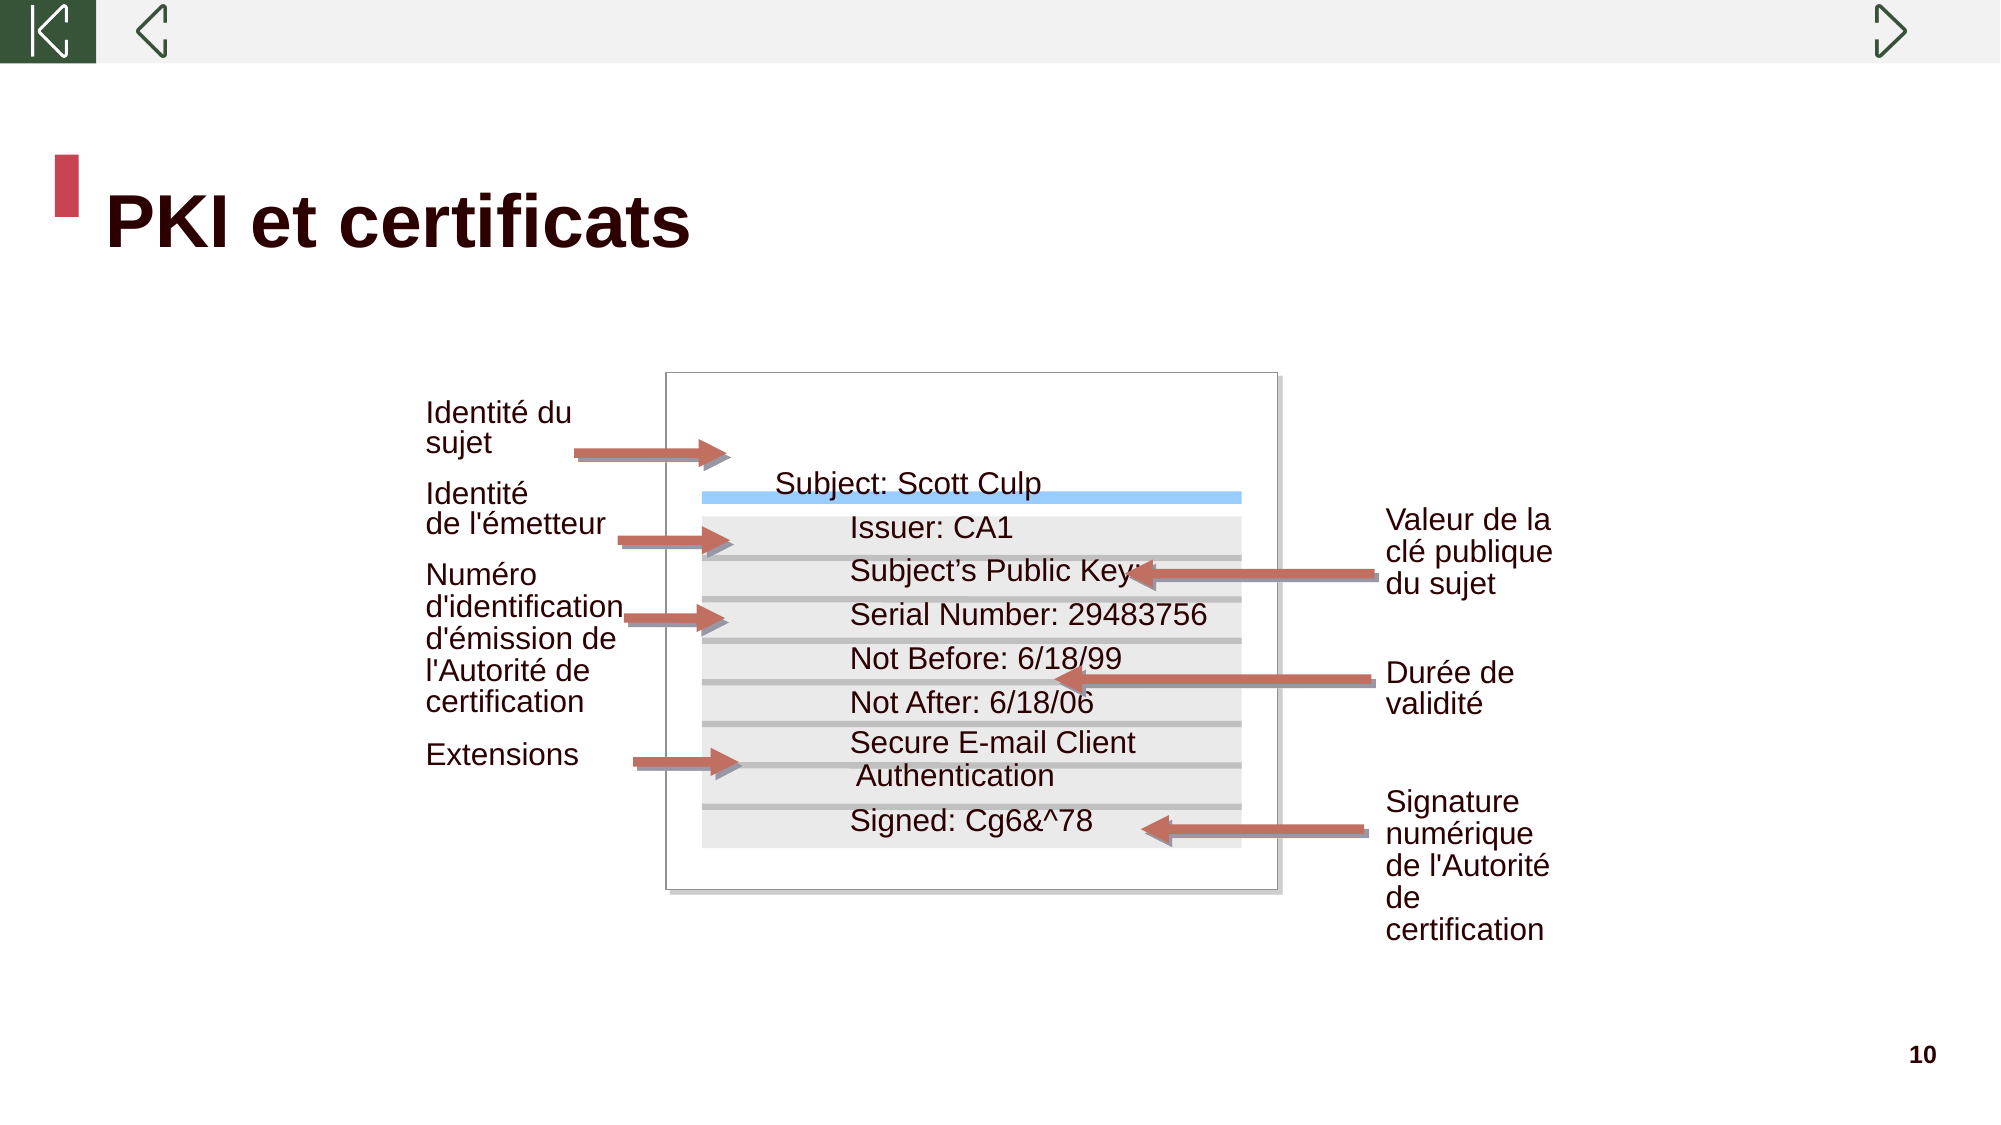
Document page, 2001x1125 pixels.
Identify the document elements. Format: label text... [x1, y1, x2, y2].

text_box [411, 372, 1610, 956]
picture [136, 4, 167, 58]
title PKI et certificats [105, 154, 1863, 282]
picture [31, 4, 68, 58]
slide_number 10 [1872, 1037, 1953, 1070]
picture [1875, 4, 1907, 58]
